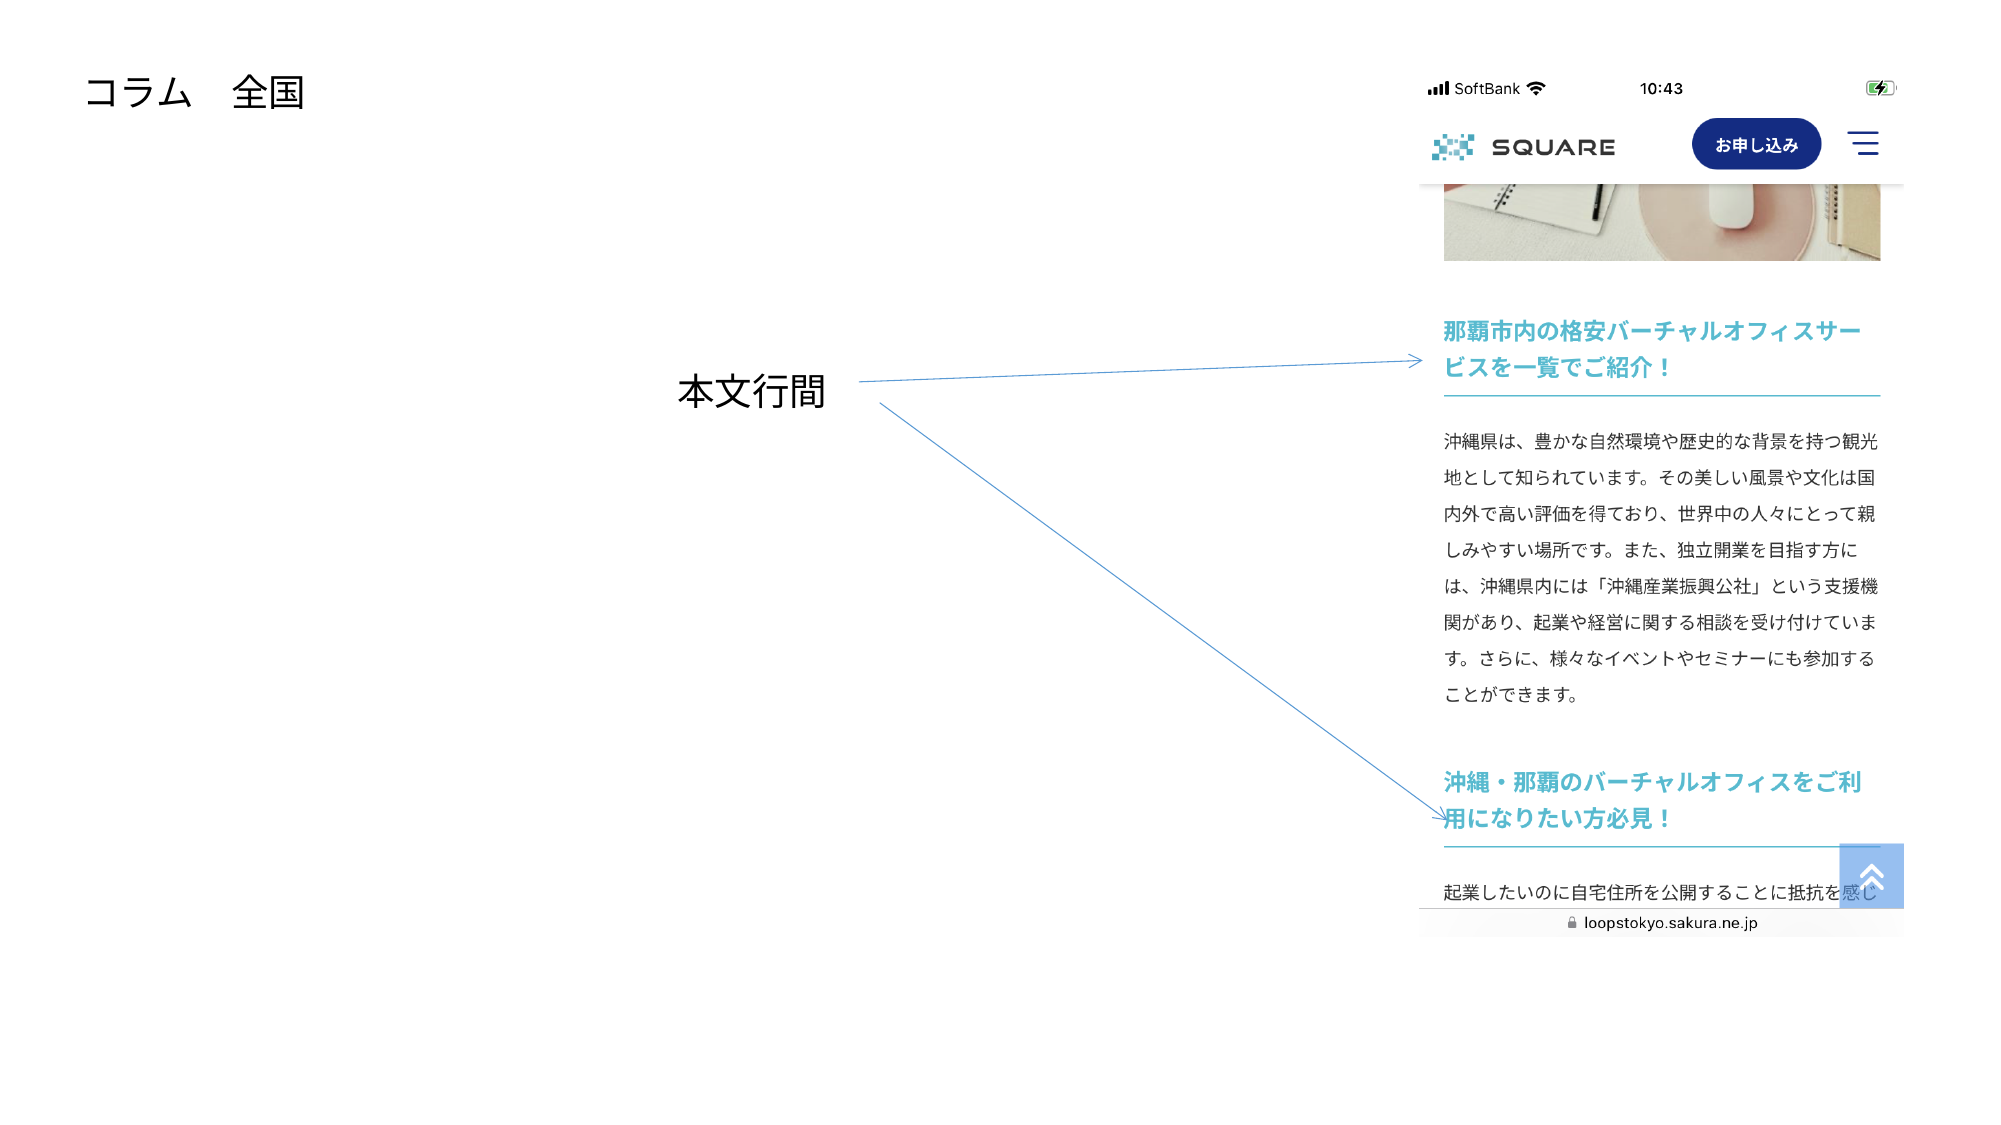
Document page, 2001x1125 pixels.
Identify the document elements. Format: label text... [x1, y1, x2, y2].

text_box コラム 全国 [67, 61, 321, 122]
picture [1419, 75, 1904, 938]
text_box 本文行間 [662, 360, 843, 421]
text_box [858, 360, 1423, 382]
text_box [879, 402, 1448, 821]
